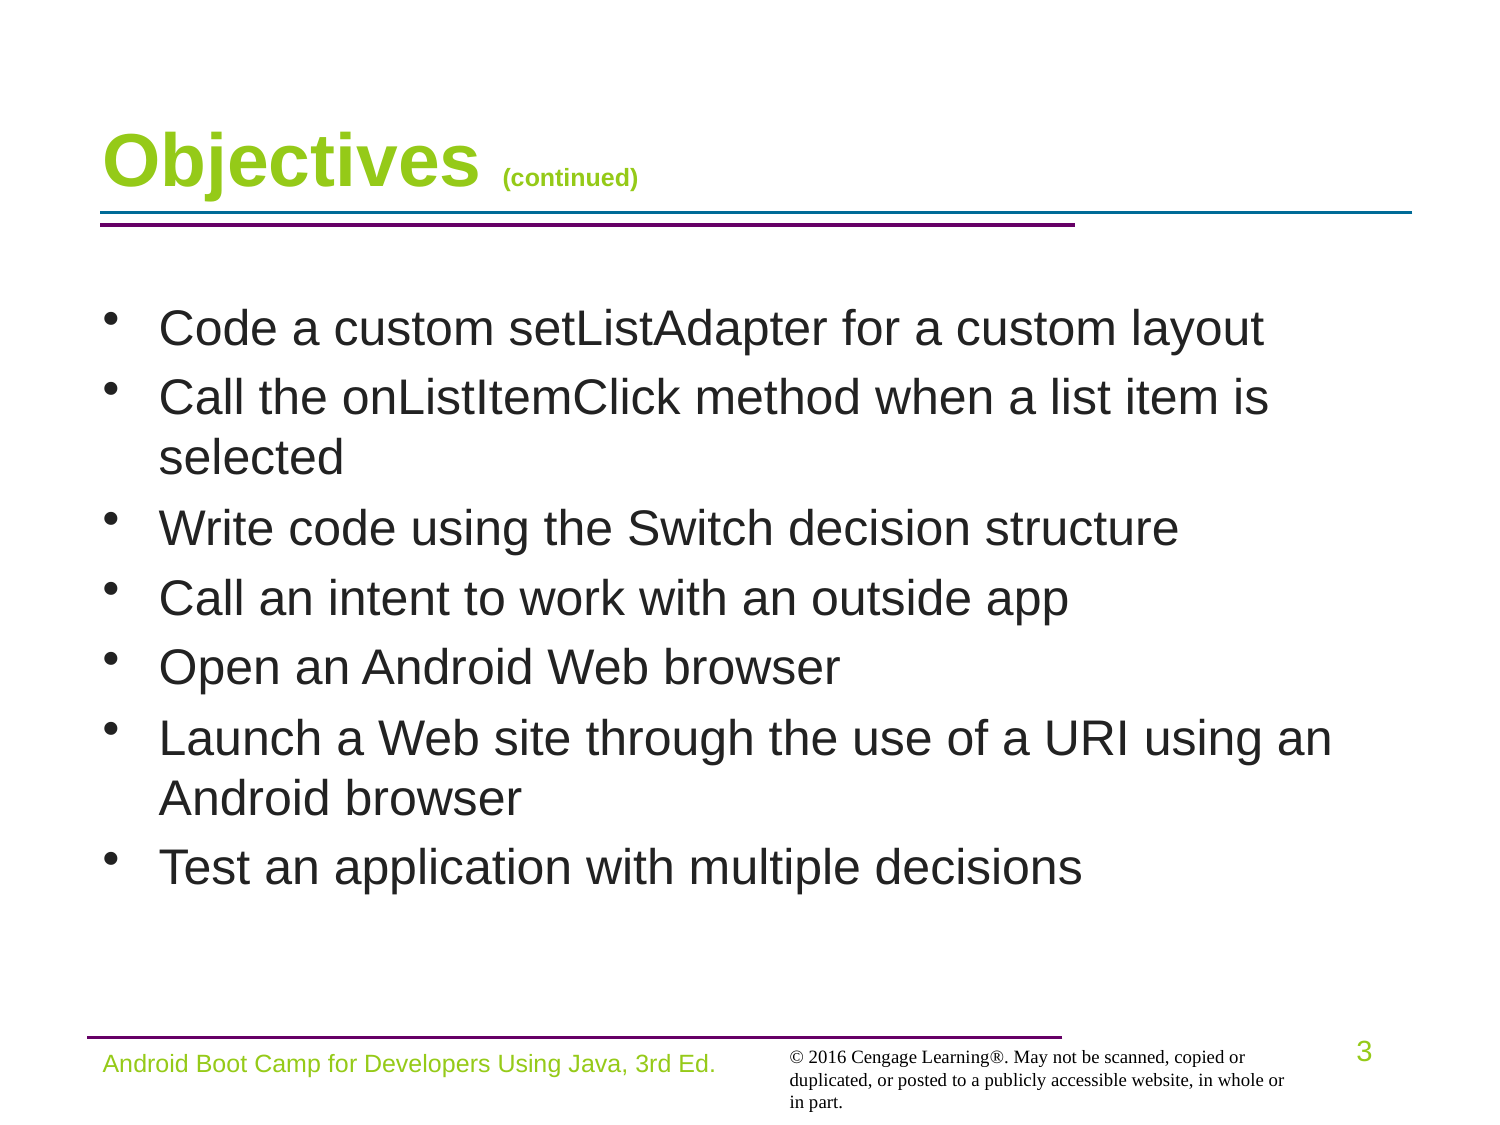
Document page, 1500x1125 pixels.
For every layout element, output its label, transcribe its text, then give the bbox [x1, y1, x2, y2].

list Code a custom setListAdapter for a custom layout Call the onListItemClick method when a list item is selected Write code using the Switch decision structure Call an intent to work with an outside app Open an Android Web browser Launch a Web site through the use of a URI using an Android browser Test an application with multiple decisions [87, 287, 1413, 1026]
footer Android Boot Camp for Developers Using Java, 3rd Ed. [87, 1025, 988, 1100]
slide_number 3 [1074, 1025, 1388, 1100]
title Objectives (continued) [87, 62, 1413, 251]
